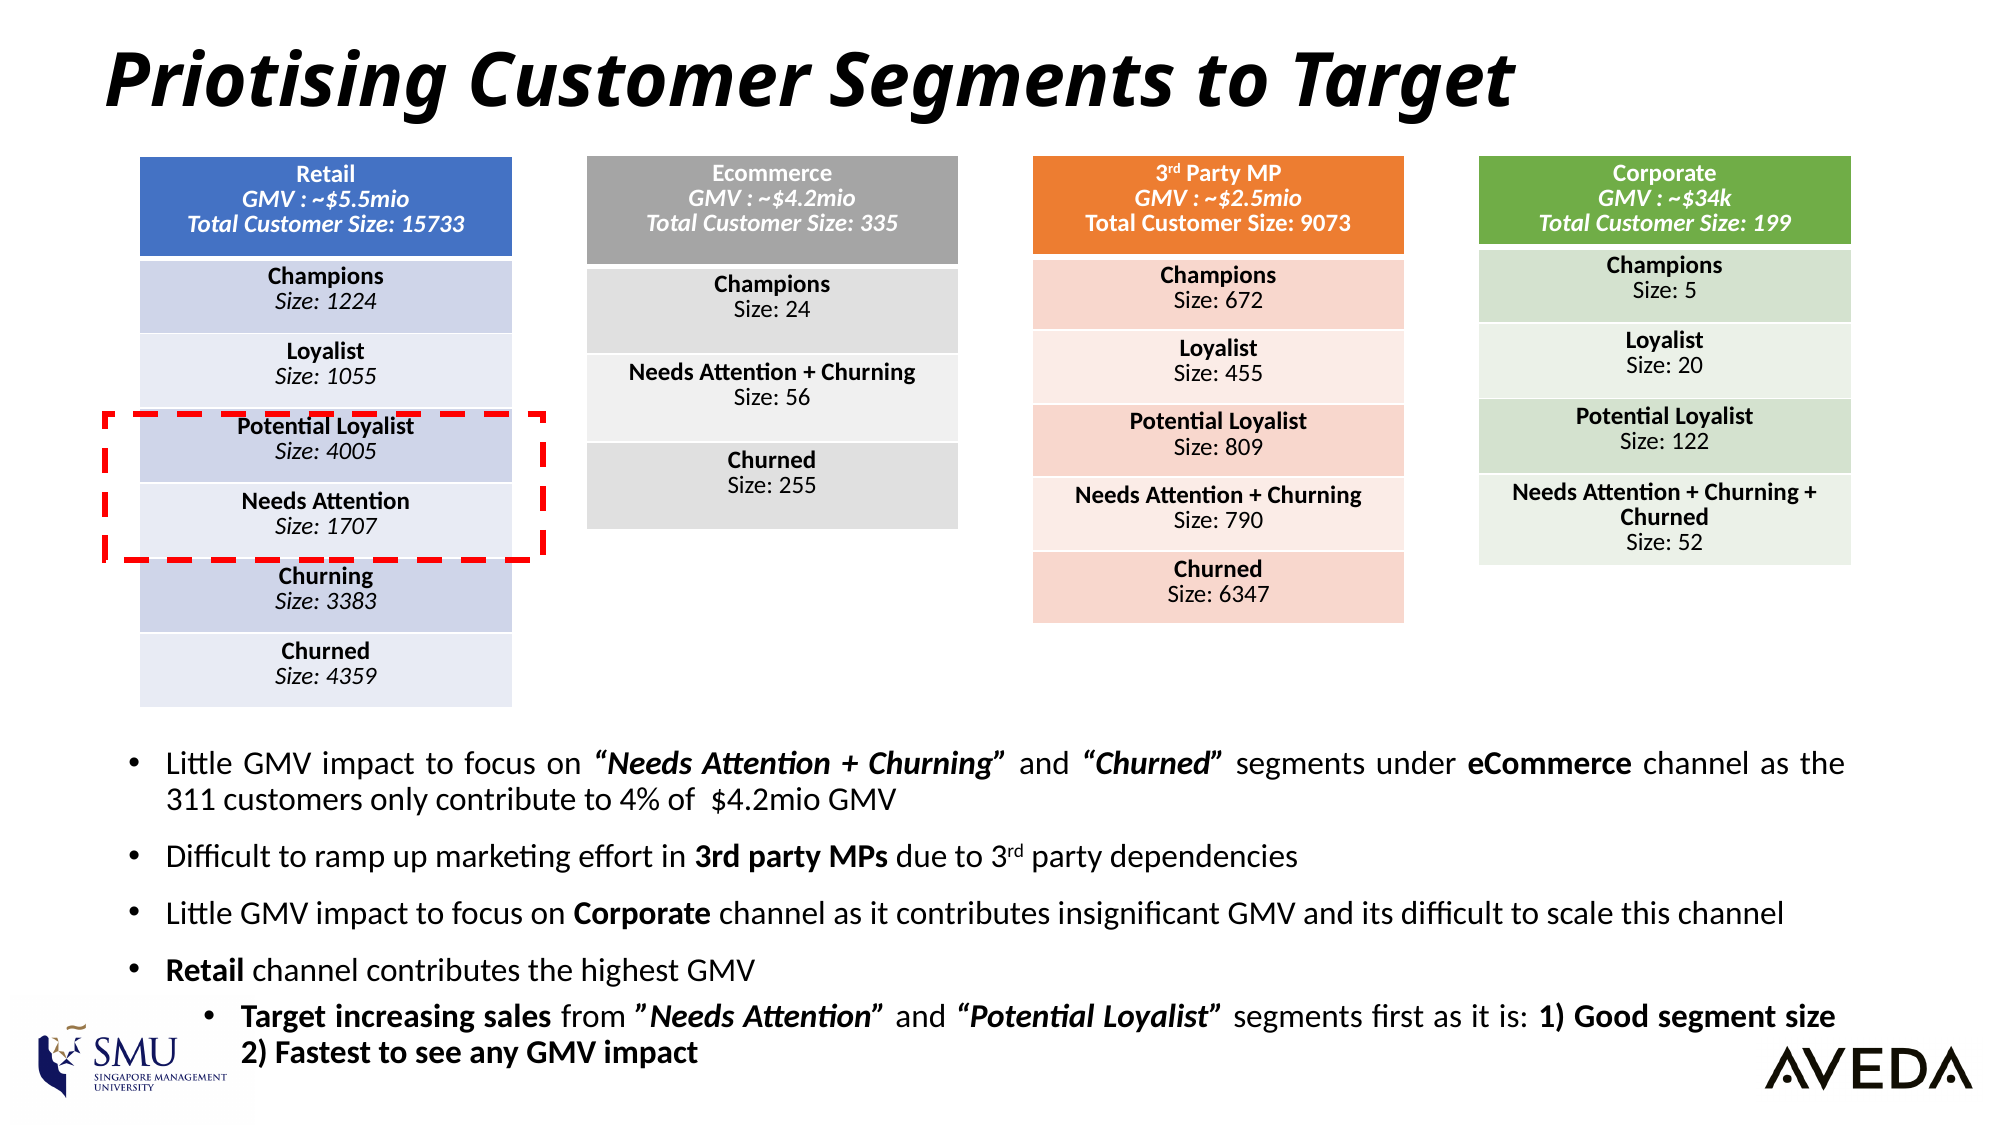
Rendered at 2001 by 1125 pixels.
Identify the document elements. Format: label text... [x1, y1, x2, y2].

table_cell Champions Size: 24 [587, 269, 958, 353]
table_cell Needs Attention + Churning + Churned Size: 52 [1479, 475, 1851, 565]
table_cell Champions Size: 5 [1479, 250, 1851, 322]
table_header Ecommerce GMV : ~$4.2mio Total Customer Size: 335 [587, 156, 958, 264]
table_cell Potential Loyalist Size: 4005 [140, 409, 512, 413]
table_cell Loyalist Size: 455 [1033, 331, 1404, 403]
table_cell Potential Loyalist Size: 122 [1479, 399, 1851, 473]
table_cell Churning Size: 3383 [140, 561, 512, 632]
table_cell Champions Size: 672 [1033, 260, 1404, 329]
picture [10, 995, 255, 1125]
table_cell Loyalist Size: 1055 [140, 334, 512, 407]
table_cell Needs Attention + Churning Size: 56 [587, 355, 958, 441]
table_header Retail GMV : ~$5.5mio Total Customer Size: 15733 [140, 157, 512, 256]
table_cell Churned Size: 6347 [1033, 552, 1404, 623]
table_header 3rd Party MP GMV : ~$2.5mio Total Customer Size: 9073 [1033, 156, 1404, 254]
table_cell Loyalist Size: 20 [1479, 324, 1851, 398]
text_box [104, 413, 544, 561]
table_cell Churned Size: 4359 [140, 634, 512, 707]
list Little GMV impact to focus on “Needs Attention + Churning” and “Churned” segments under eCommerce channel as the 311 customers only contribute to 4% of $4.2mio GMV Difficult to ramp up marketing effort in 3rd party MPs due to 3rd party dependencies Little GMV impact to focus on Corporate channel as it contributes insignificant GMV and its difficult to scale this channel Retail channel contributes the highest GMV Target increasing sales from ”Needs Attention” and “Potential Loyalist” segments first as it is: 1) Good segment size 2) Fastest to see any GMV impact [113, 738, 1861, 1087]
title Priotising Customer Segments to Target [89, 38, 1815, 127]
table_cell Churned Size: 255 [587, 443, 958, 529]
table_cell Needs Attention + Churning Size: 790 [1033, 478, 1404, 550]
table_cell Champions Size: 1224 [140, 261, 512, 333]
table_cell Potential Loyalist Size: 809 [1033, 405, 1404, 476]
table_header Corporate GMV : ~$34k Total Customer Size: 199 [1479, 156, 1851, 244]
picture [1756, 1037, 1983, 1102]
